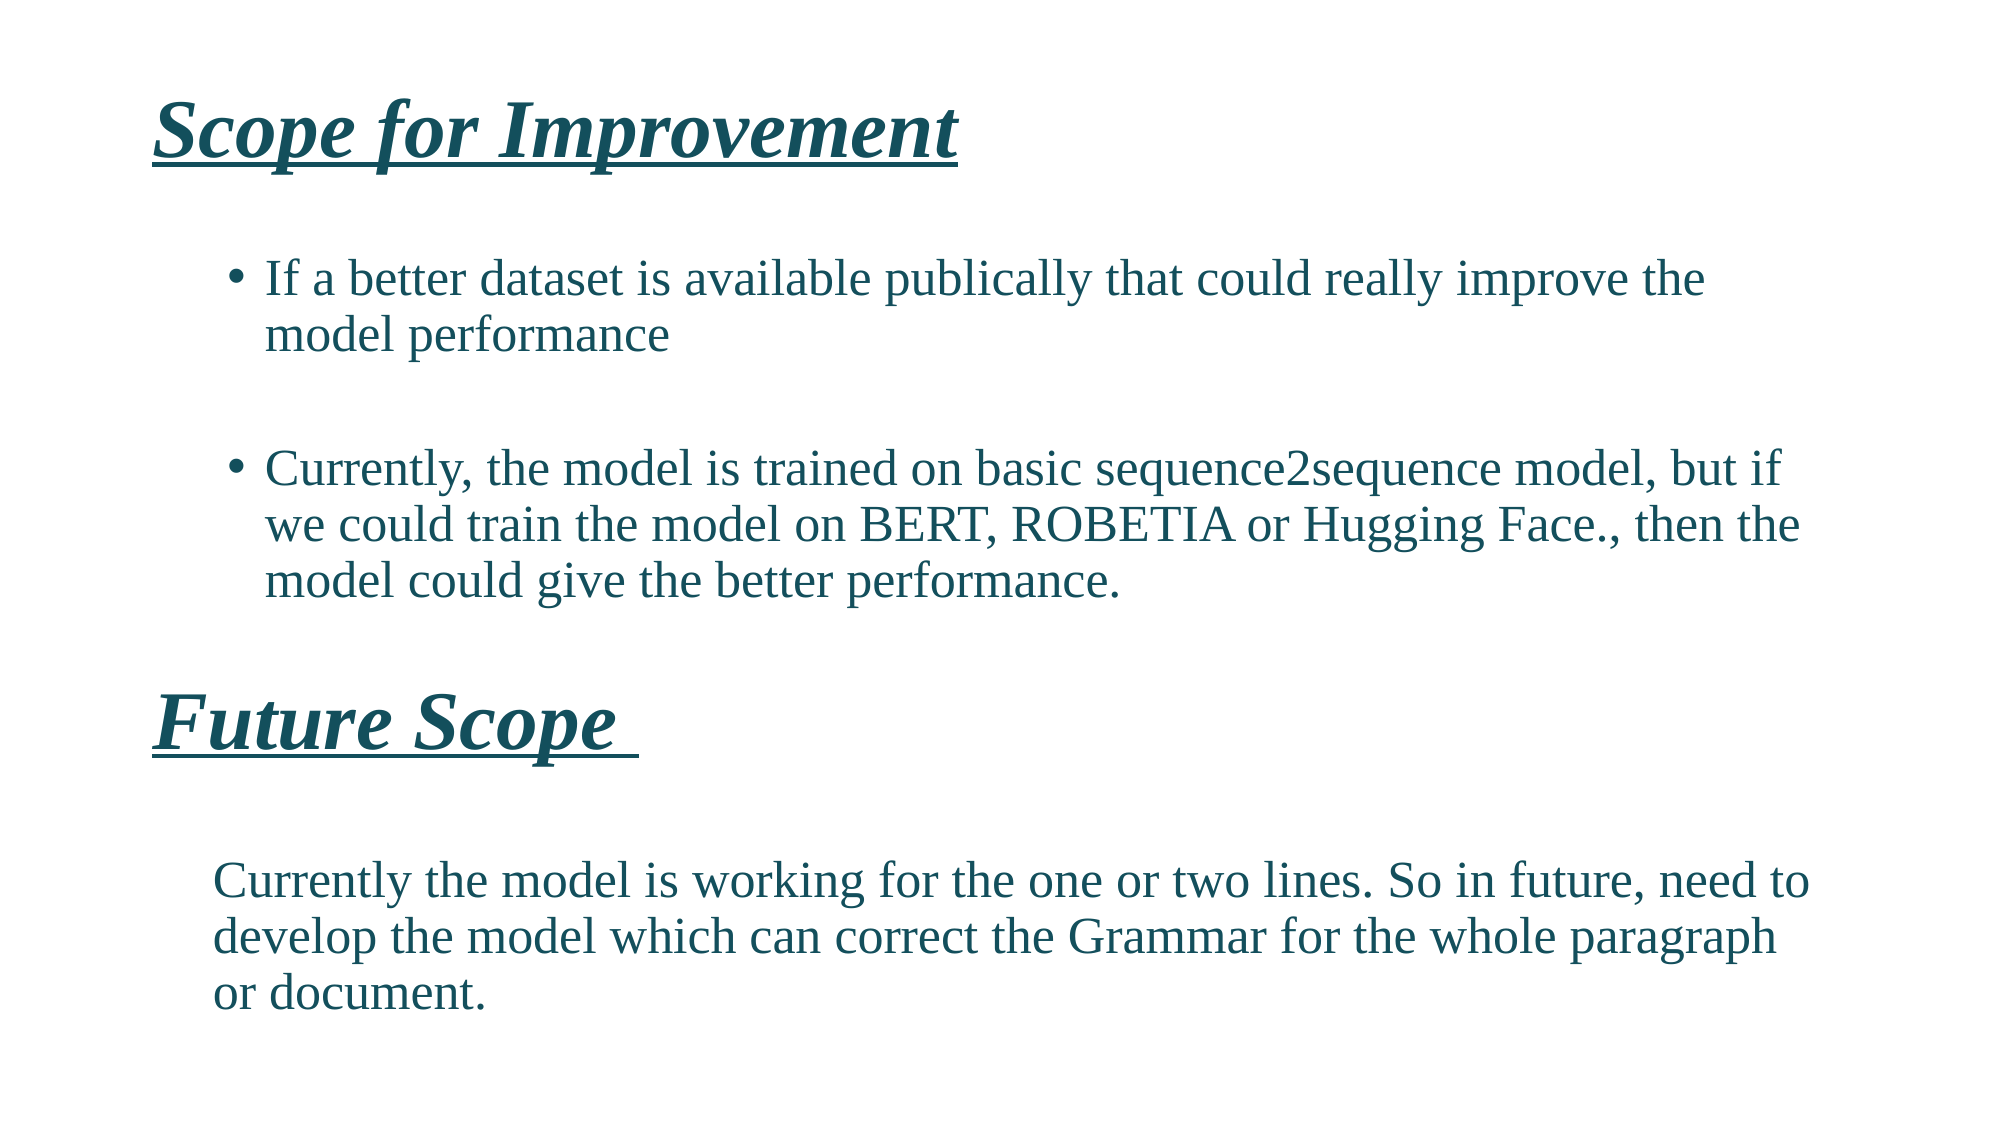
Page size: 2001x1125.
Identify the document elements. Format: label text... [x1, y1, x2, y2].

text_box Scope for Improvement [137, 60, 1863, 189]
text_box If a better dataset is available publically that could really improve the model performance Currently, the model is trained on basic sequence2sequence model, but if we could train the model on BERT, ROBETIA or Hugging Face., then the model could give the better performance. [137, 243, 1863, 547]
text_box Currently the model is working for the one or two lines. So in future, need to develop the model which can correct the Grammar for the whole paragraph or document. [122, 844, 1848, 1029]
text_box Future Scope [137, 652, 1863, 780]
